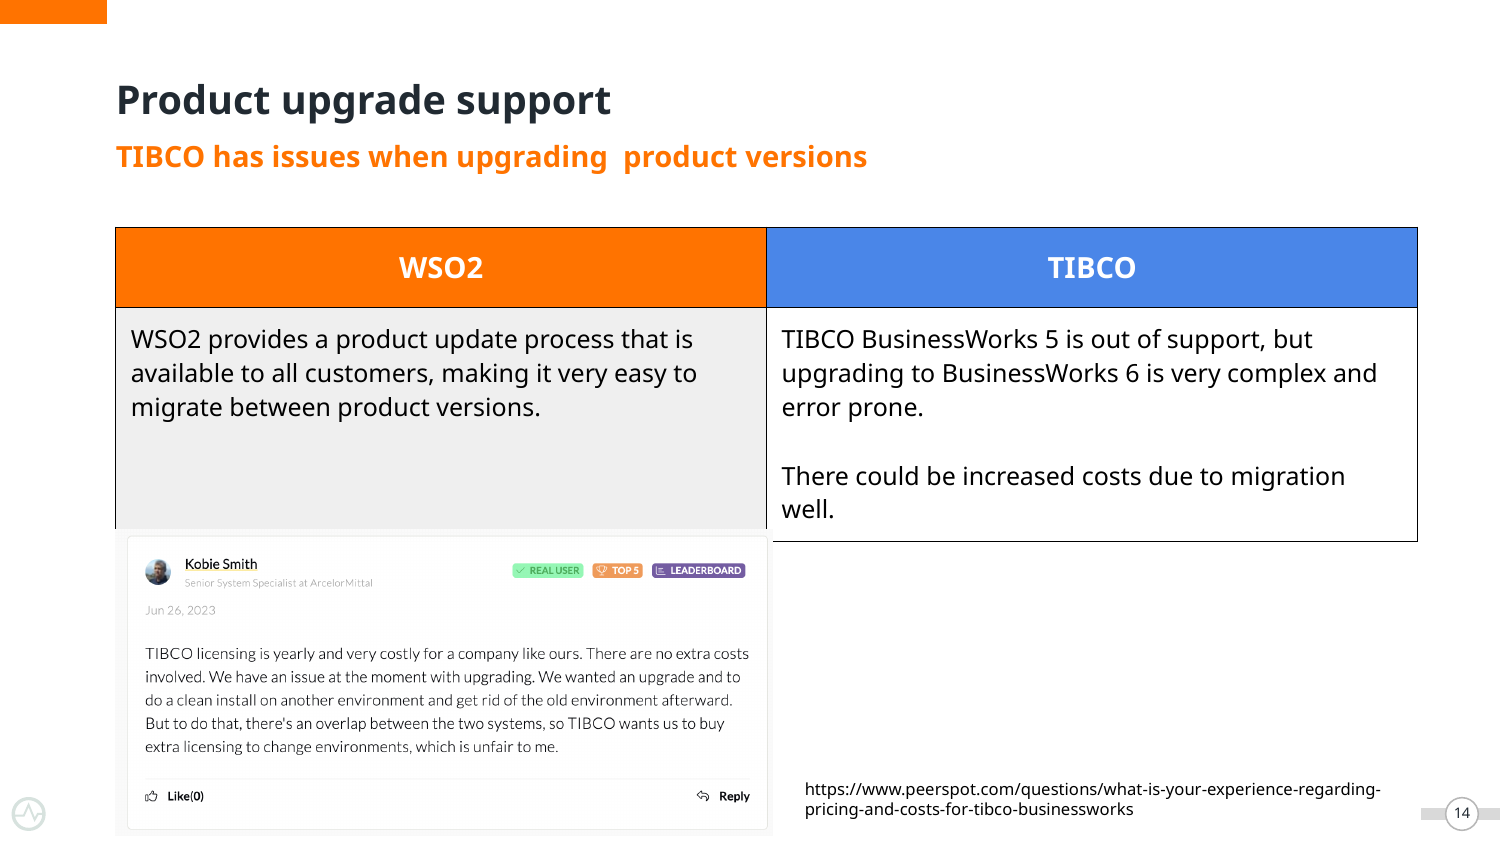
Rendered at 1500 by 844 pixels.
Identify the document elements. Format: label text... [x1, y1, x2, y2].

table_header TIBCO [767, 228, 1417, 307]
table_cell WSO2 provides a product update process that is available to all customers, making it very easy to migrate between product versions. [116, 308, 766, 528]
slide_number ‹#› [1431, 793, 1493, 835]
title Product upgrade support TIBCO has issues when upgrading product versions [115, 39, 1393, 210]
text_box https://www.peerspot.com/questions/what-is-your-experience-regarding-pricing-and-costs-for-tibco-businessworks [789, 763, 1415, 834]
table_cell TIBCO BusinessWorks 5 is out of support, but upgrading to BusinessWorks 6 is very complex and error prone. There could be increased costs due to migration well. [767, 308, 1417, 541]
table_header WSO2 [116, 228, 766, 307]
picture [115, 529, 774, 836]
